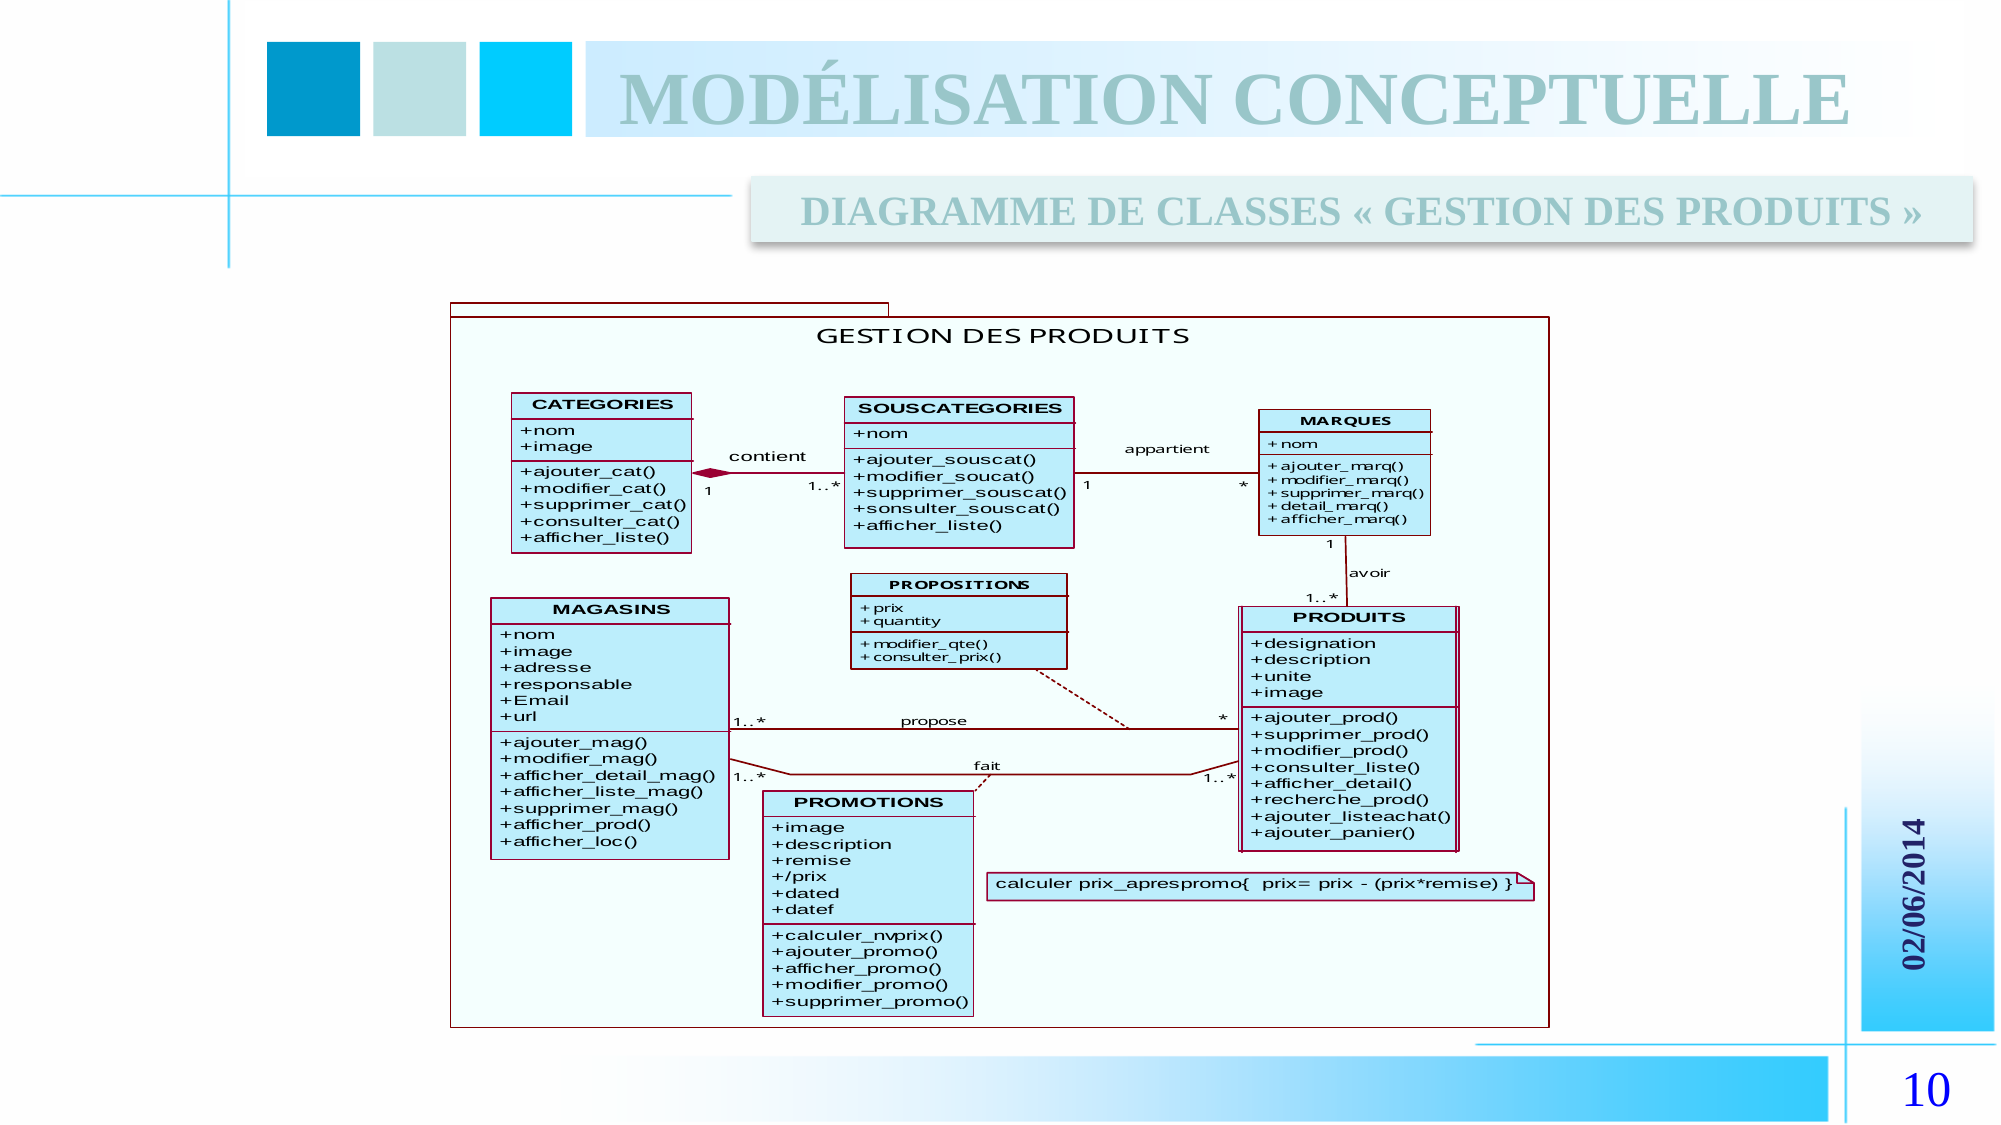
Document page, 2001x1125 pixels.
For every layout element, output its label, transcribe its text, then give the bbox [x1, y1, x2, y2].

picture [0, 0, 2001, 1125]
text_box 02/06/2014 [1883, 778, 1996, 1021]
text_box 10 [1886, 1049, 1967, 1124]
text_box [266, 41, 1946, 137]
text_box Diagramme de classes « GESTION DES PRODUITS » [751, 176, 1973, 242]
